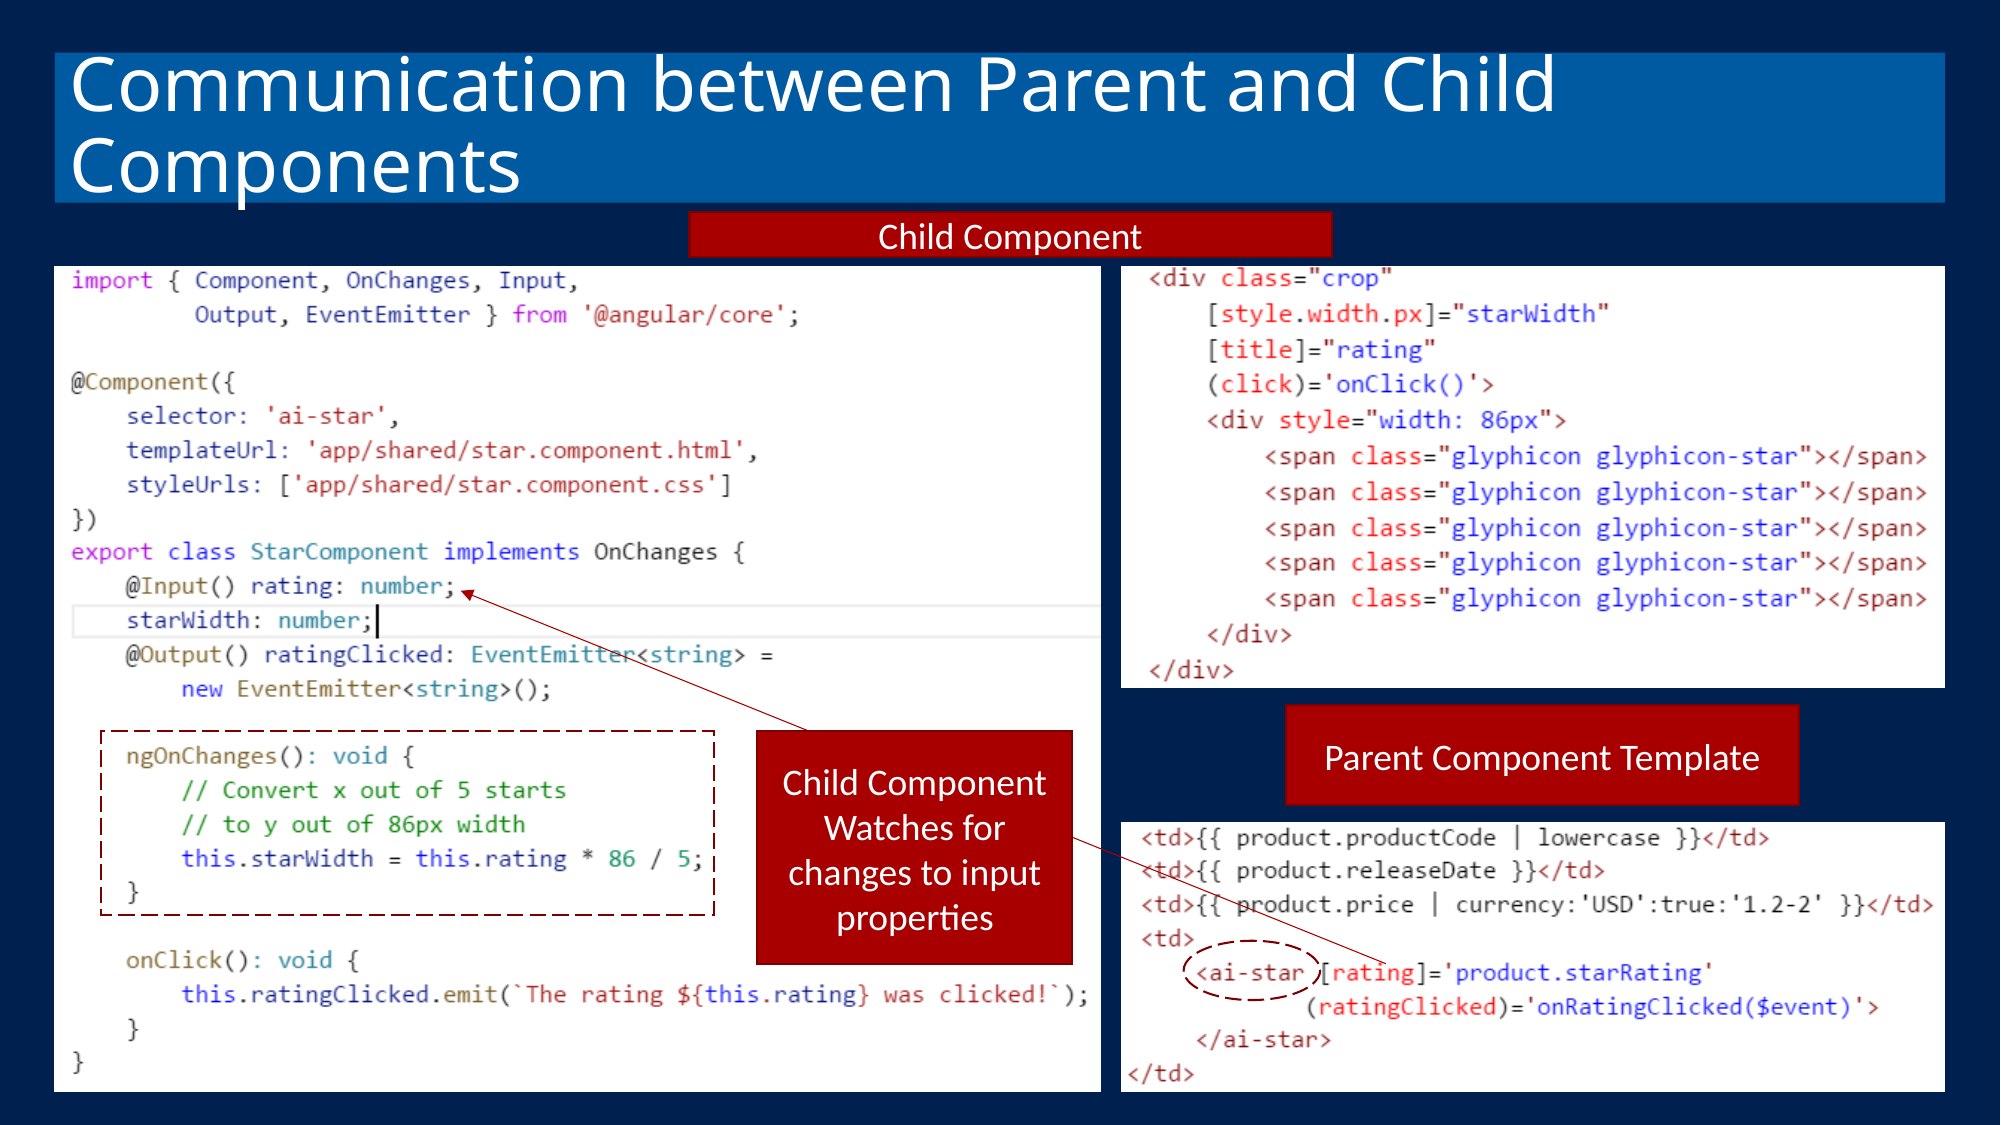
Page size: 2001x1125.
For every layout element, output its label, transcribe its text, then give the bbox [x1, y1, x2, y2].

picture [1121, 822, 1945, 1092]
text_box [460, 590, 1386, 964]
picture [1121, 266, 1945, 689]
text_box Parent Component Template [1386, 704, 1800, 806]
text_box Child Component [688, 211, 1333, 258]
picture [54, 266, 1101, 1092]
title Communication between Parent and Child Components [54, 52, 1945, 203]
